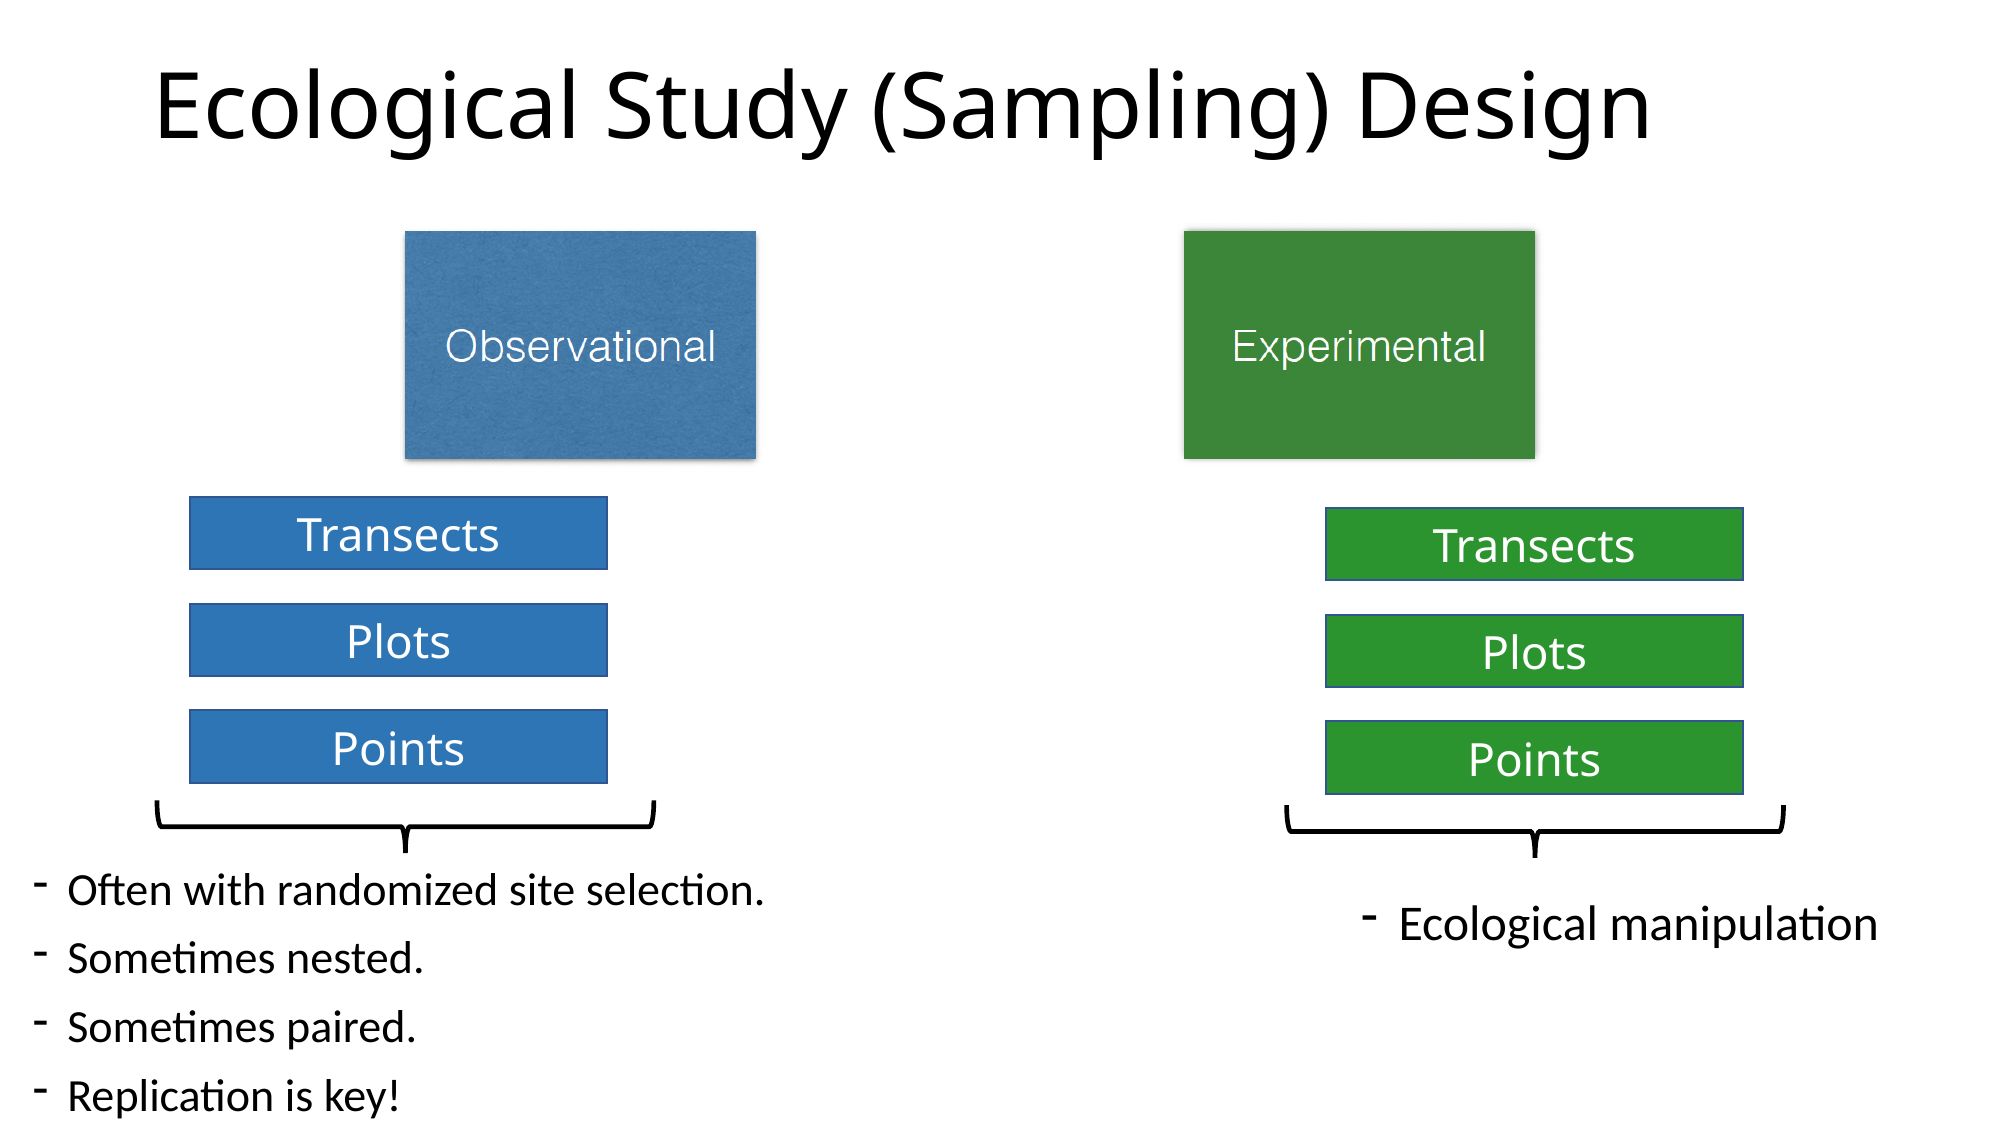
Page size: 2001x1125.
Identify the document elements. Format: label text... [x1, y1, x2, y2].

text_box Plots [1325, 614, 1744, 688]
text_box Transects [189, 496, 608, 570]
text_box Ecological Study (Sampling) Design [137, 0, 1863, 218]
text_box Points [1325, 720, 1744, 795]
text_box [156, 800, 655, 854]
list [137, 217, 1575, 490]
text_box Points [189, 709, 608, 784]
text_box Plots [189, 603, 608, 677]
text_box Often with randomized site selection. Sometimes nested. Sometimes paired. Replication is key! [17, 857, 902, 1125]
text_box [1286, 805, 1785, 858]
text_box Ecological manipulation [1346, 889, 1903, 976]
text_box Transects [1325, 507, 1744, 581]
